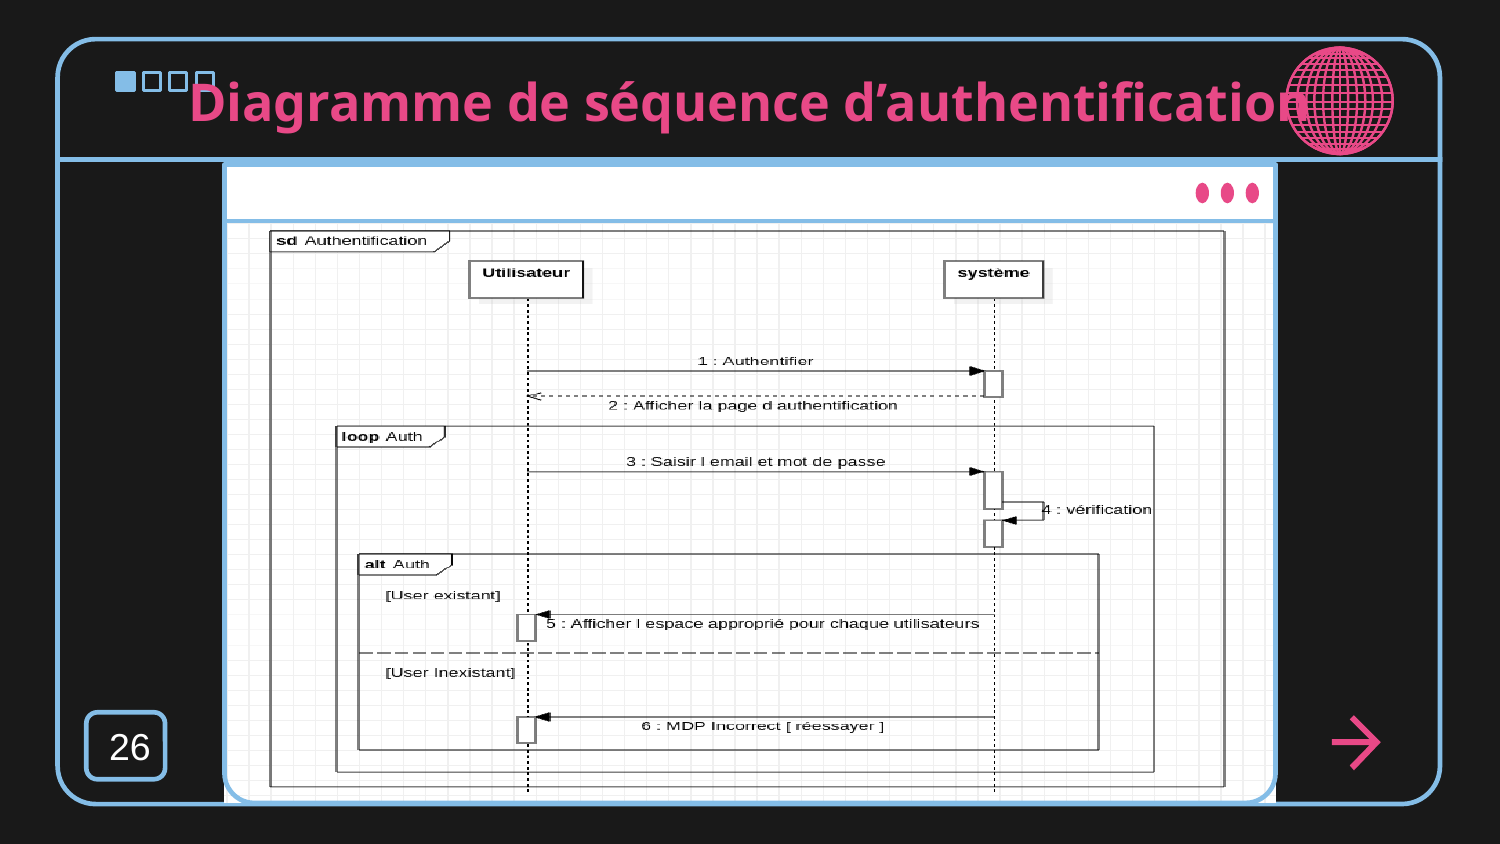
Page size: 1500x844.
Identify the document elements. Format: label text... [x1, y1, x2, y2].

text_box [1331, 715, 1381, 771]
text_box [86, 712, 94, 779]
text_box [224, 164, 1276, 804]
text_box Diagramme de séquence d’authentification [118, 35, 1382, 167]
text_box 26 [94, 712, 189, 780]
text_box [1285, 46, 1394, 155]
